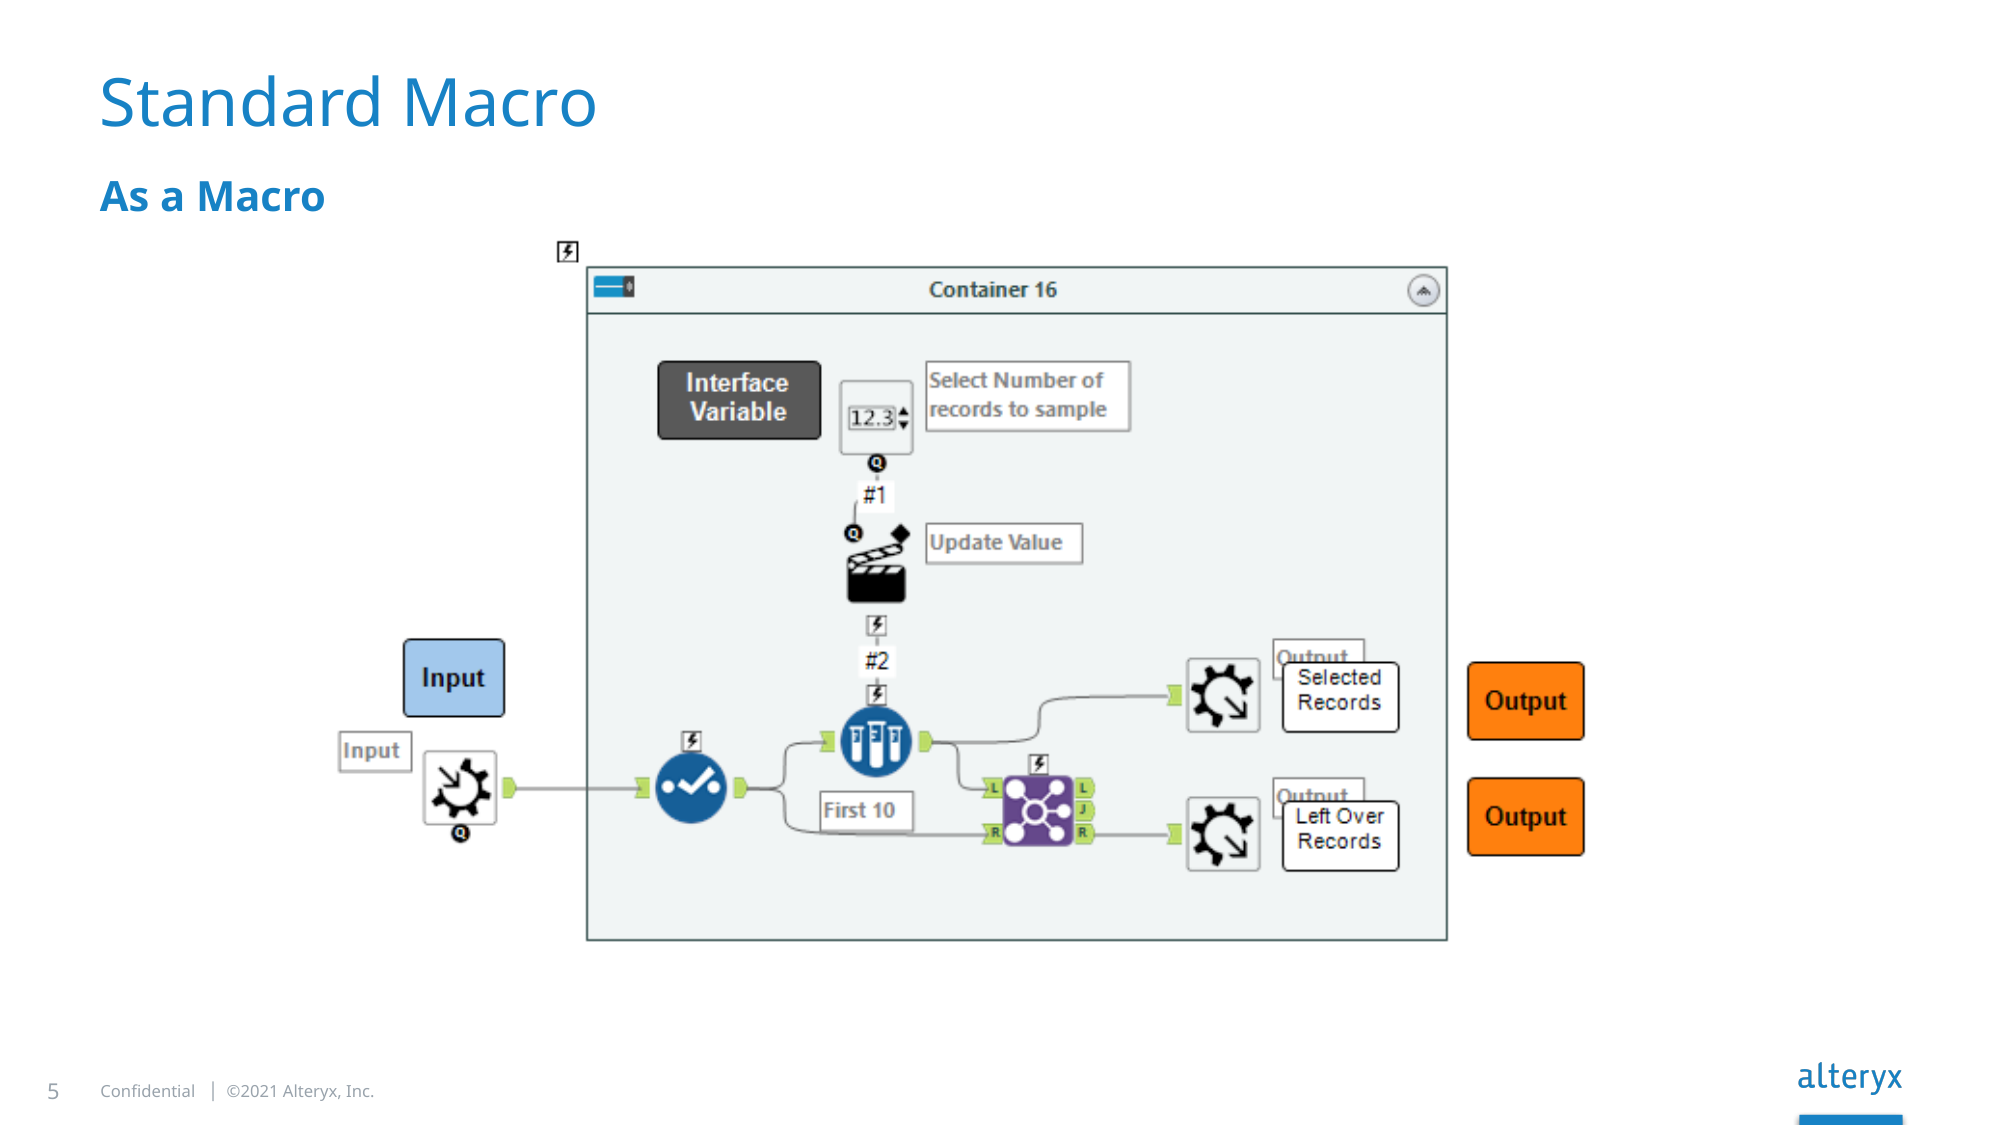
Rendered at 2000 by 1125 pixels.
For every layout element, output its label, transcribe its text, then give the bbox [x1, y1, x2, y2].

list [334, 231, 1592, 957]
title Standard Macro [99, 0, 1826, 141]
picture [1798, 1062, 1902, 1095]
subtitle As a Macro [99, 170, 1813, 233]
